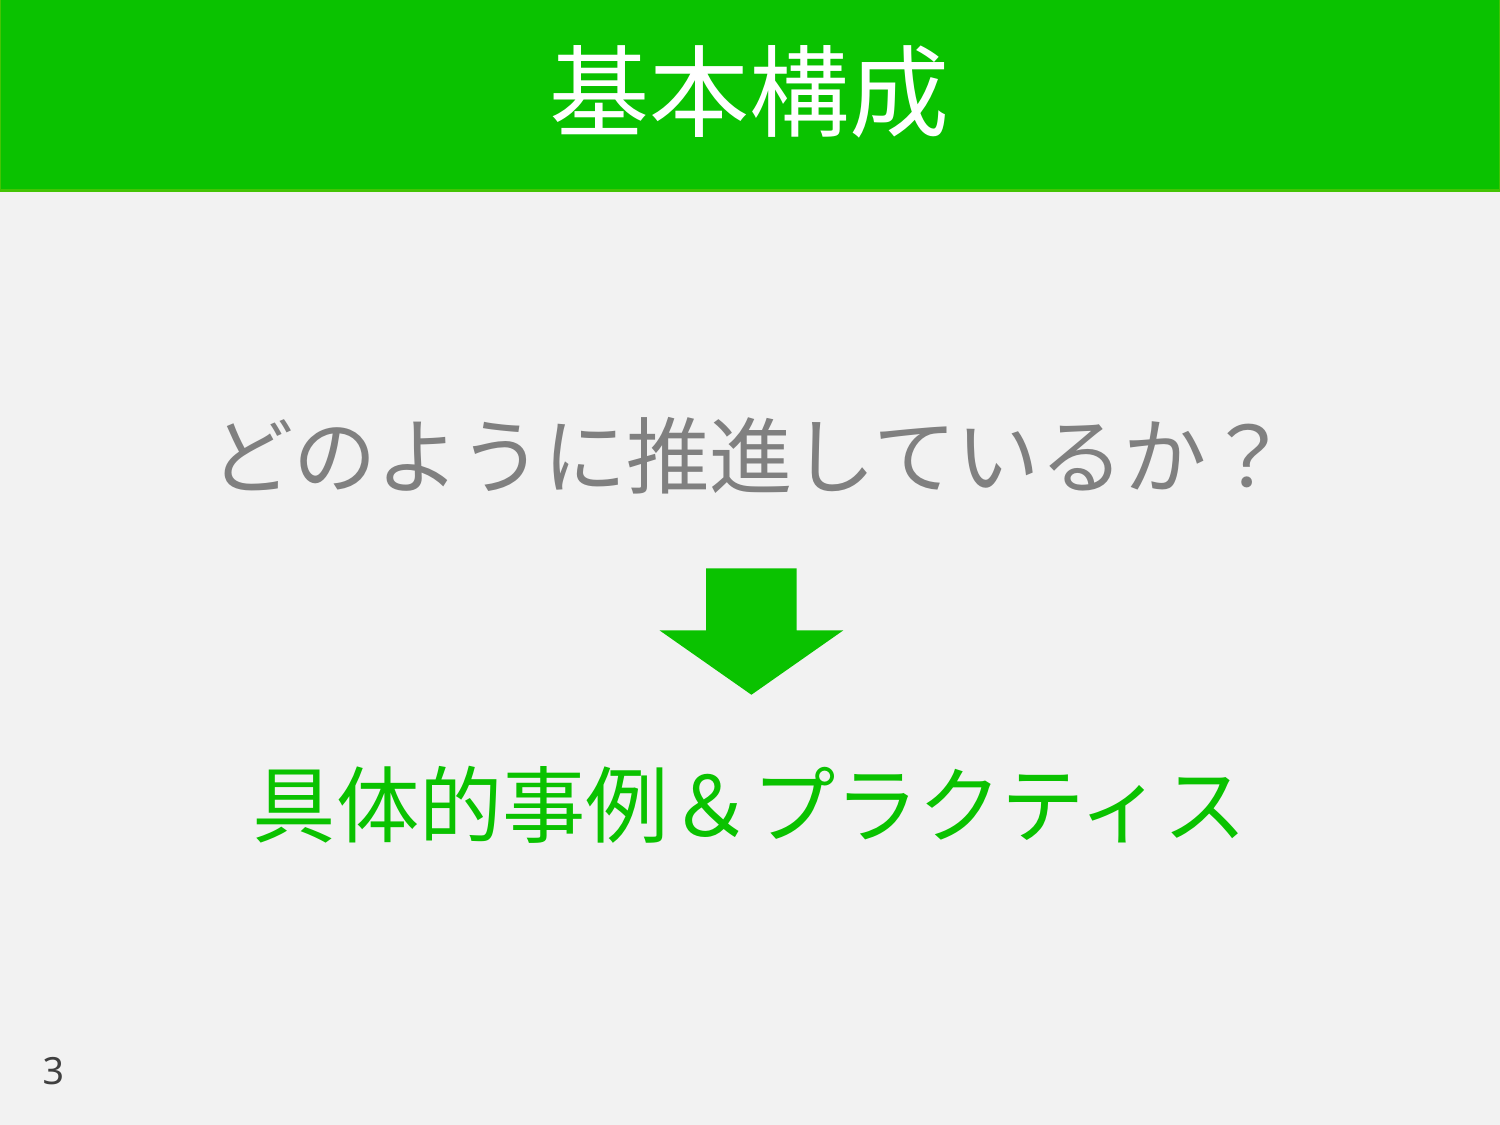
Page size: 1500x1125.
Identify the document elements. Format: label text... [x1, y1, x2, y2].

text_box 具体的事例＆プラクティス [102, 632, 1397, 987]
slide_number 3 [27, 1042, 146, 1102]
title 基本構成 [0, 53, 1500, 140]
text_box [659, 568, 844, 695]
list どのように推進しているか？ [103, 277, 1397, 632]
